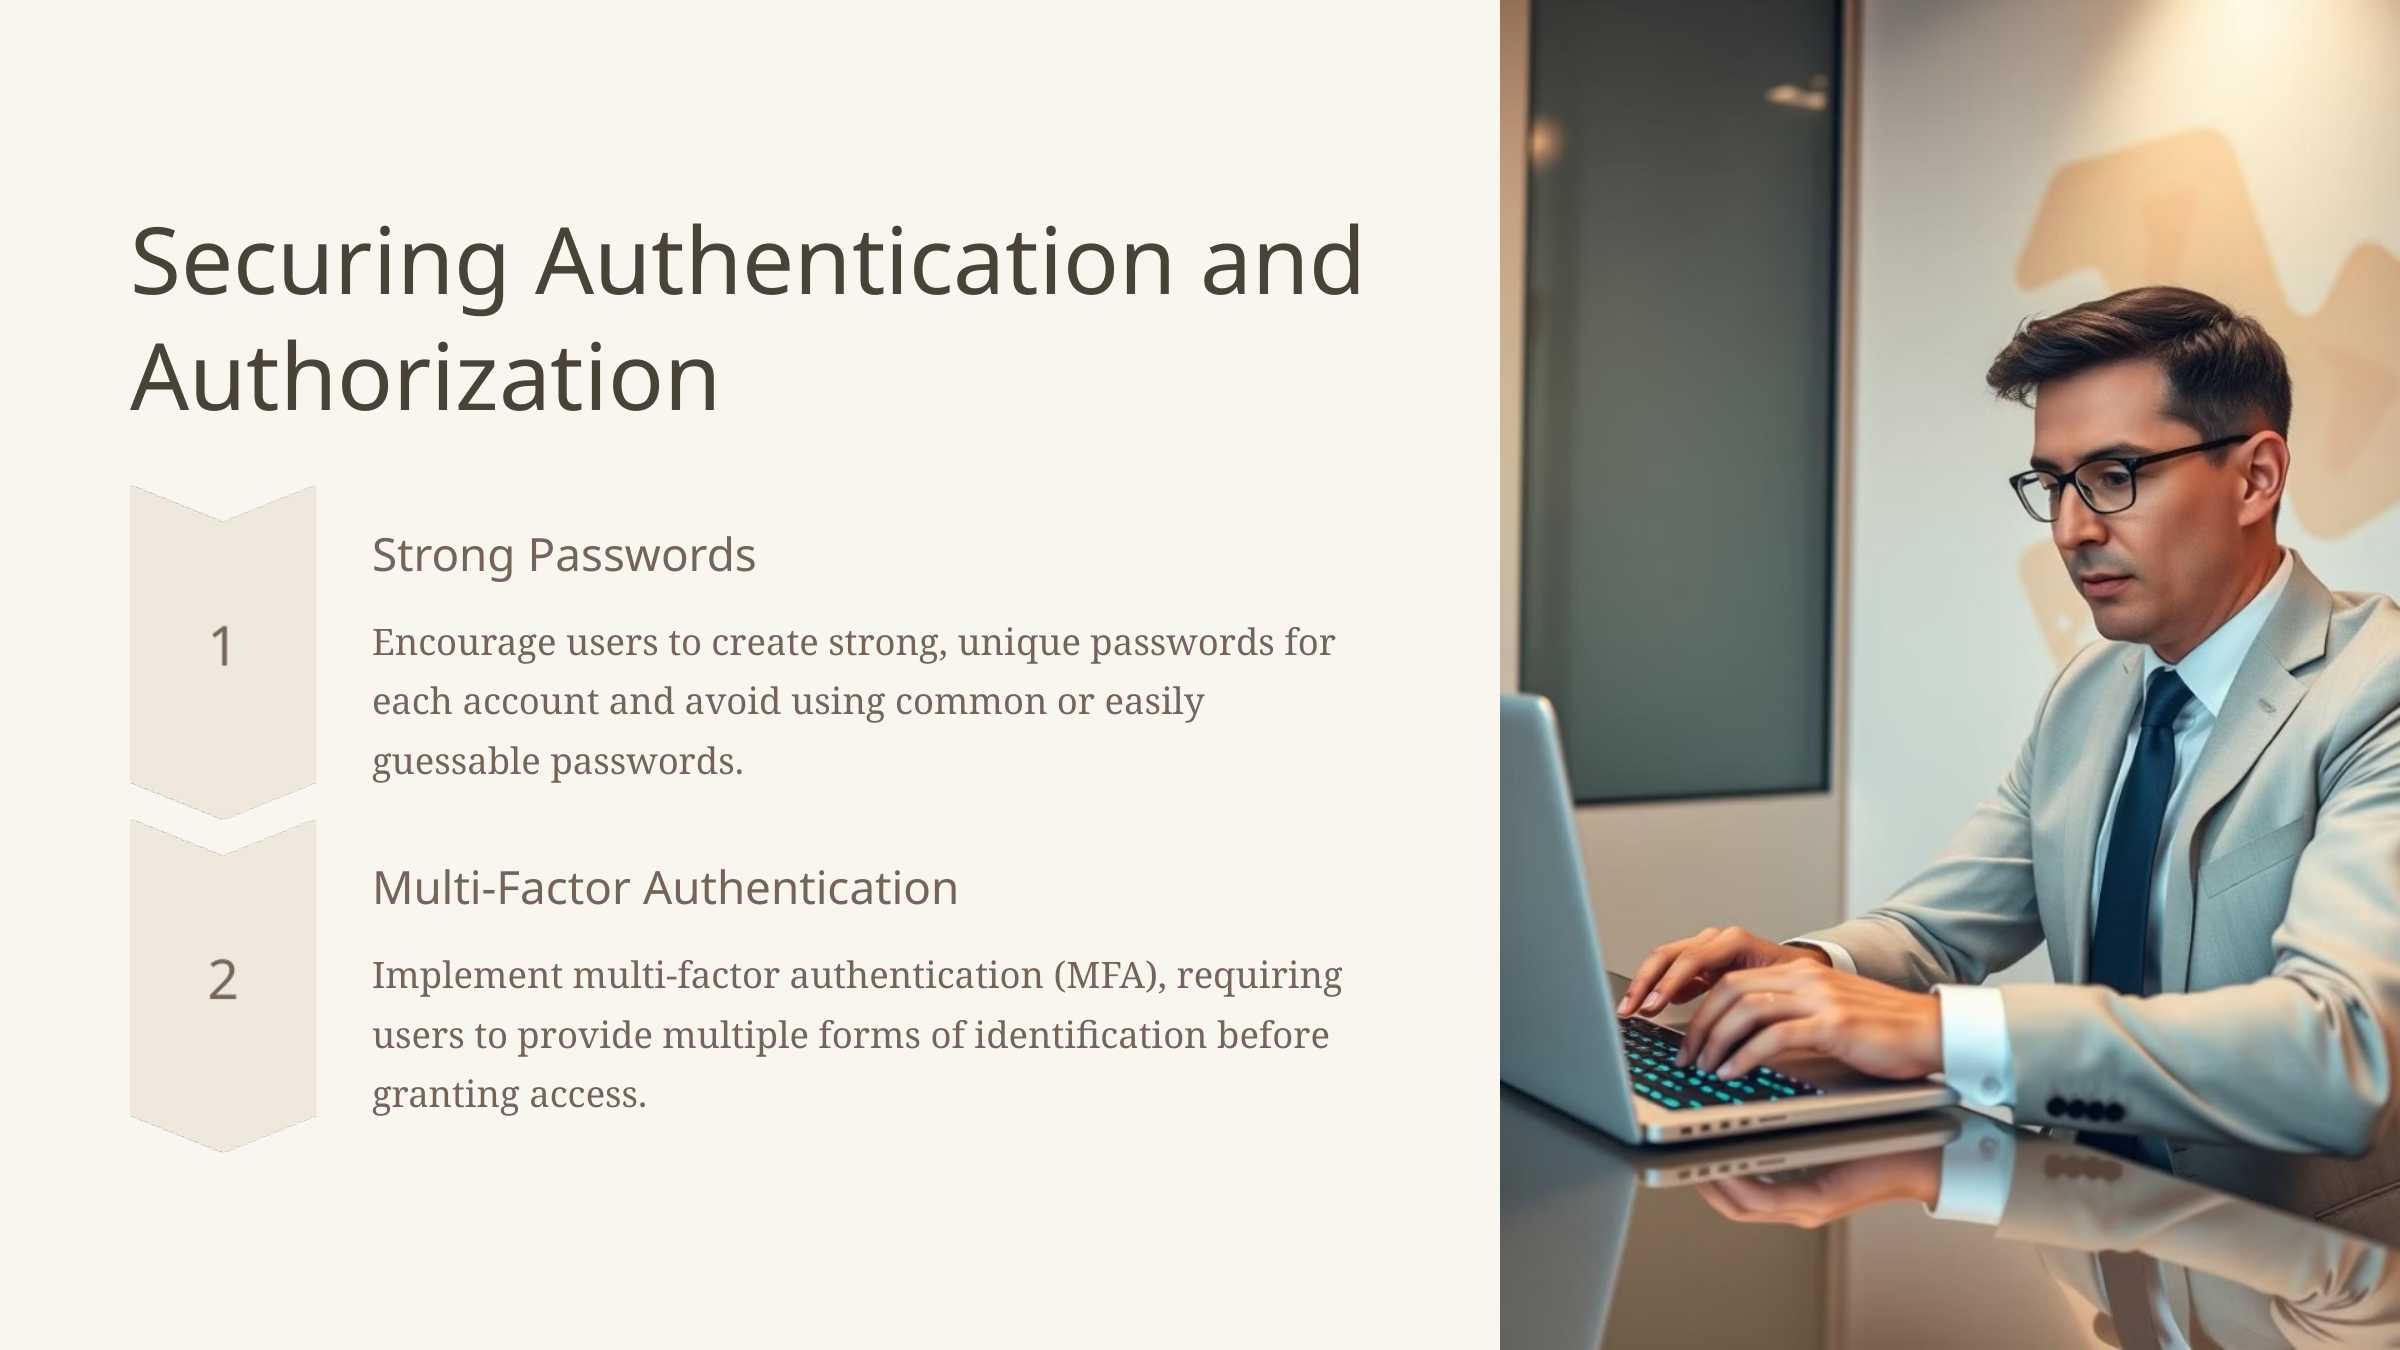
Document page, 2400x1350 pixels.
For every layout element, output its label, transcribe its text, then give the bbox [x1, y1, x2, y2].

text_box Strong Passwords [371, 522, 838, 581]
picture [1499, 0, 2400, 1350]
text_box Encourage users to create strong, unique passwords for each account and avoid using common or easily guessable passwords. [372, 603, 1370, 782]
picture [130, 485, 317, 1153]
text_box Implement multi-factor authentication (MFA), requiring users to provide multiple forms of identification before granting access. [372, 936, 1370, 1116]
text_box Multi-Factor Authentication [372, 856, 1018, 915]
text_box Securing Authentication and Authorization [130, 197, 1370, 430]
